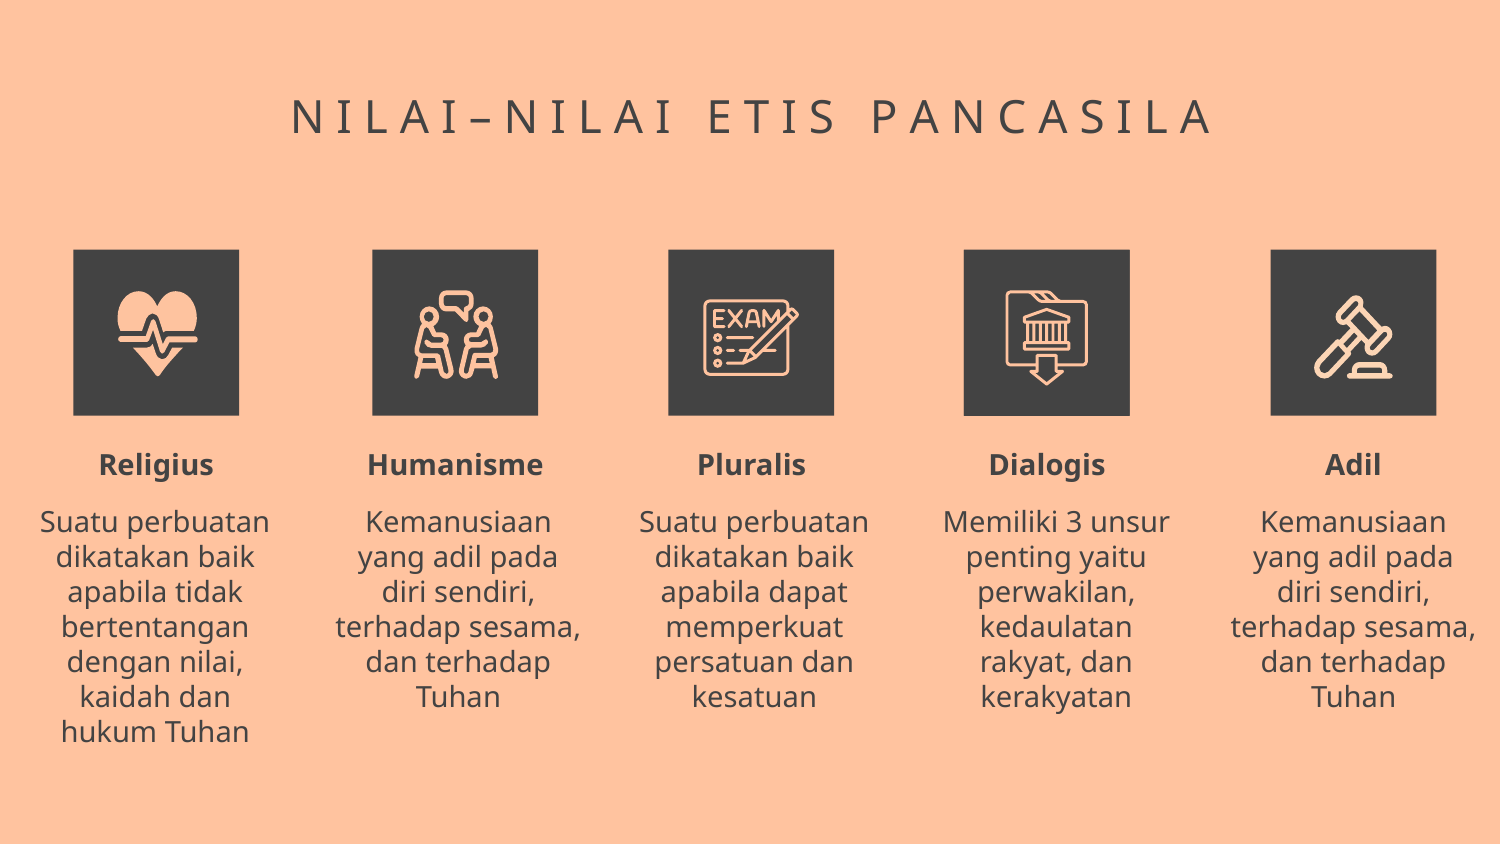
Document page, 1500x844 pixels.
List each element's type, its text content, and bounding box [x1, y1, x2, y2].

title Humanisme [304, 415, 600, 482]
title Pluralis [600, 415, 896, 482]
text_box [372, 249, 539, 415]
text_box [413, 290, 499, 380]
title N I L A I – N I L A I E T I S P A N C A S I L A [115, 56, 1385, 144]
text_box Kemanusiaan yang adil pada diri sendiri, terhadap sesama, dan terhadap Tuhan [1227, 503, 1480, 739]
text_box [1005, 290, 1089, 386]
text_box [1270, 249, 1437, 415]
subtitle Suatu perbuatan dikatakan baik apabila tidak bertentangan dengan nilai, kaidah dan hukum Tuhan [29, 503, 282, 739]
text_box Memiliki 3 unsur penting yaitu perwakilan, kedaulatan rakyat, dan kerakyatan [929, 503, 1183, 739]
text_box [963, 250, 1130, 416]
title Religius [5, 415, 304, 482]
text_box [1312, 295, 1394, 379]
subtitle Suatu perbuatan dikatakan baik apabila dapat memperkuat persatuan dan kesatuan [629, 503, 879, 739]
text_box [703, 299, 800, 377]
text_box Adil [1202, 415, 1500, 482]
subtitle Kemanusiaan yang adil pada diri sendiri, terhadap sesama, dan terhadap Tuhan [334, 503, 583, 739]
text_box [668, 249, 835, 415]
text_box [117, 290, 198, 377]
text_box [73, 249, 240, 415]
text_box Dialogis [896, 415, 1199, 482]
